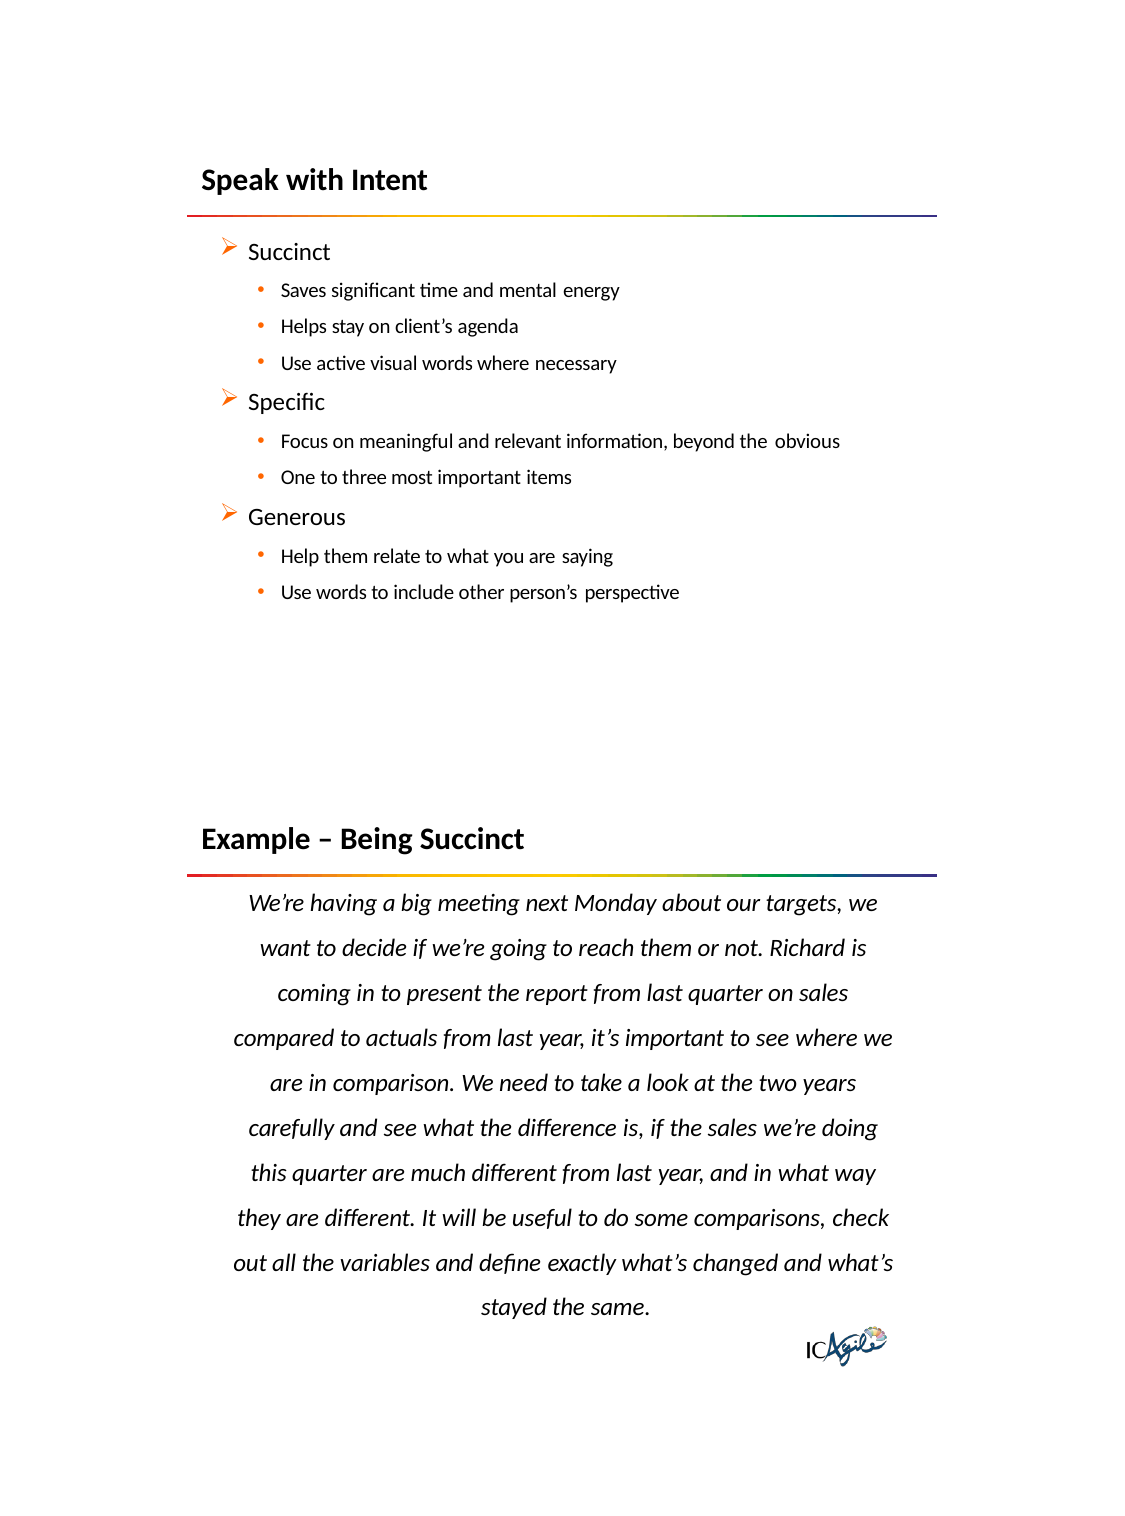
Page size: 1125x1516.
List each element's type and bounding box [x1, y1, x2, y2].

text_box [187, 818, 938, 1369]
text_box [187, 159, 938, 604]
